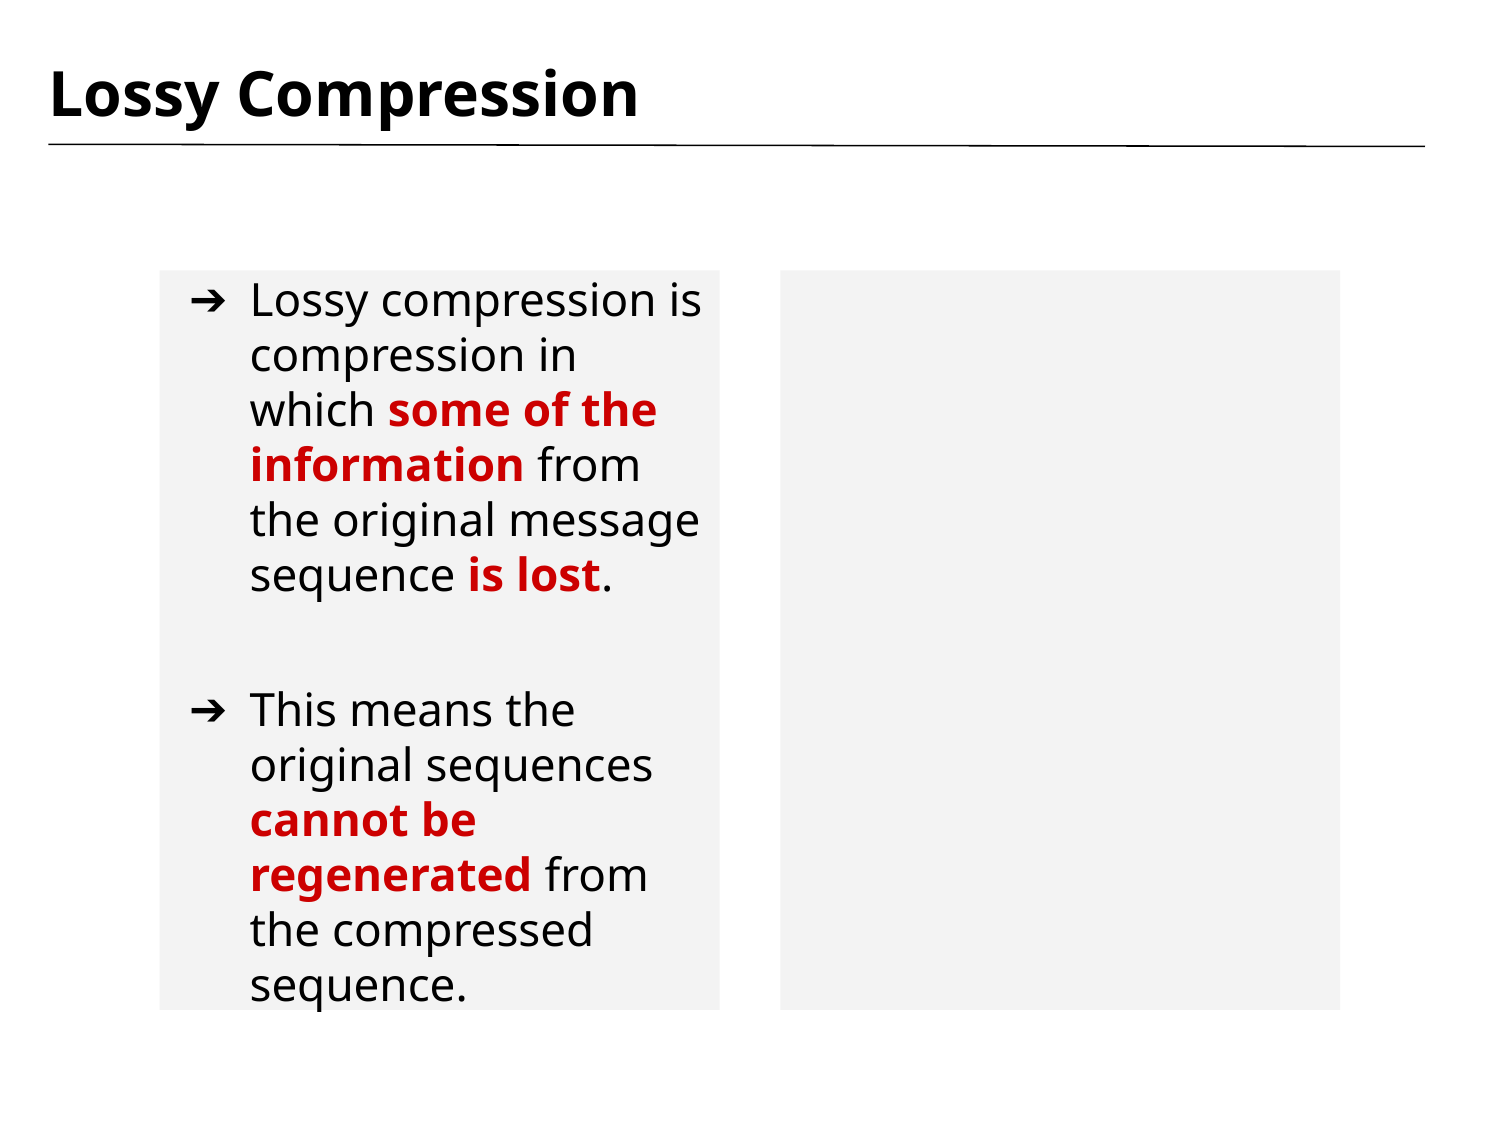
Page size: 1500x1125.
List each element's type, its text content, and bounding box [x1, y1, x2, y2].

text_box [780, 270, 1341, 1010]
text_box Lossy compression is compression in which some of the information from the original message sequence is lost. This means the original sequences cannot be regenerated from the compressed sequence. [159, 270, 720, 1010]
title Lossy Compression [33, 32, 1384, 145]
